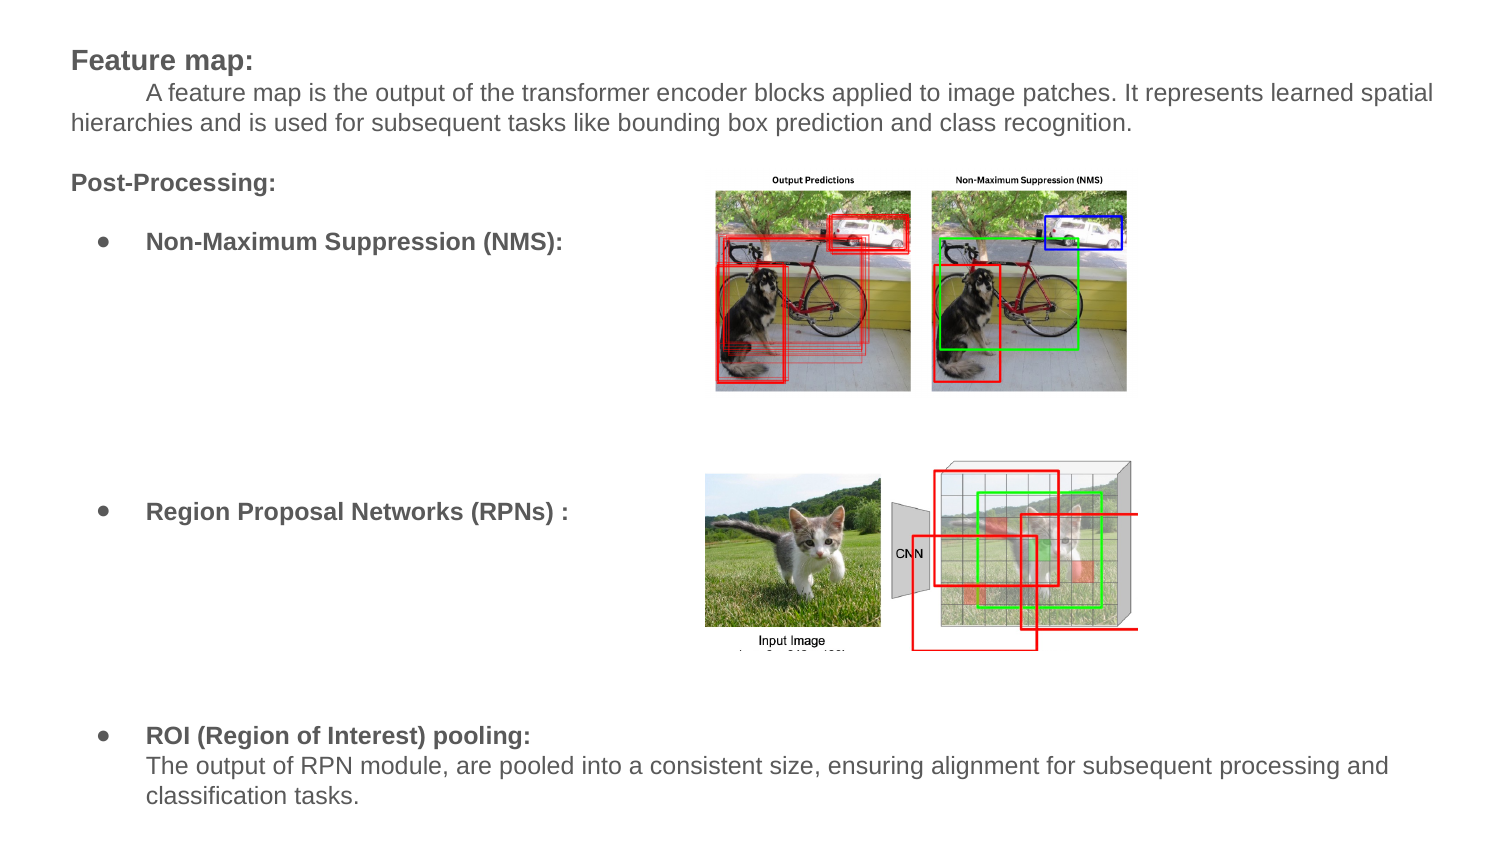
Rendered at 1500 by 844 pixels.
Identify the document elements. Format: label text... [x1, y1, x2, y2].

picture [704, 439, 1138, 652]
text_box Feature map: A feature map is the output of the transformer encoder blocks applied to image patches. It represents learned spatial hierarchies and is used for subsequent tasks like bounding box prediction and class recognition. Post-Processing: Non-Maximum Suppression (NMS): Region Proposal Networks (RPNs) : ROI (Region of Interest) pooling: The output of RPN module, are pooled into a consistent size, ensuring alignment for subsequent processing and classification tasks. [55, 26, 1500, 844]
picture [704, 168, 1138, 399]
